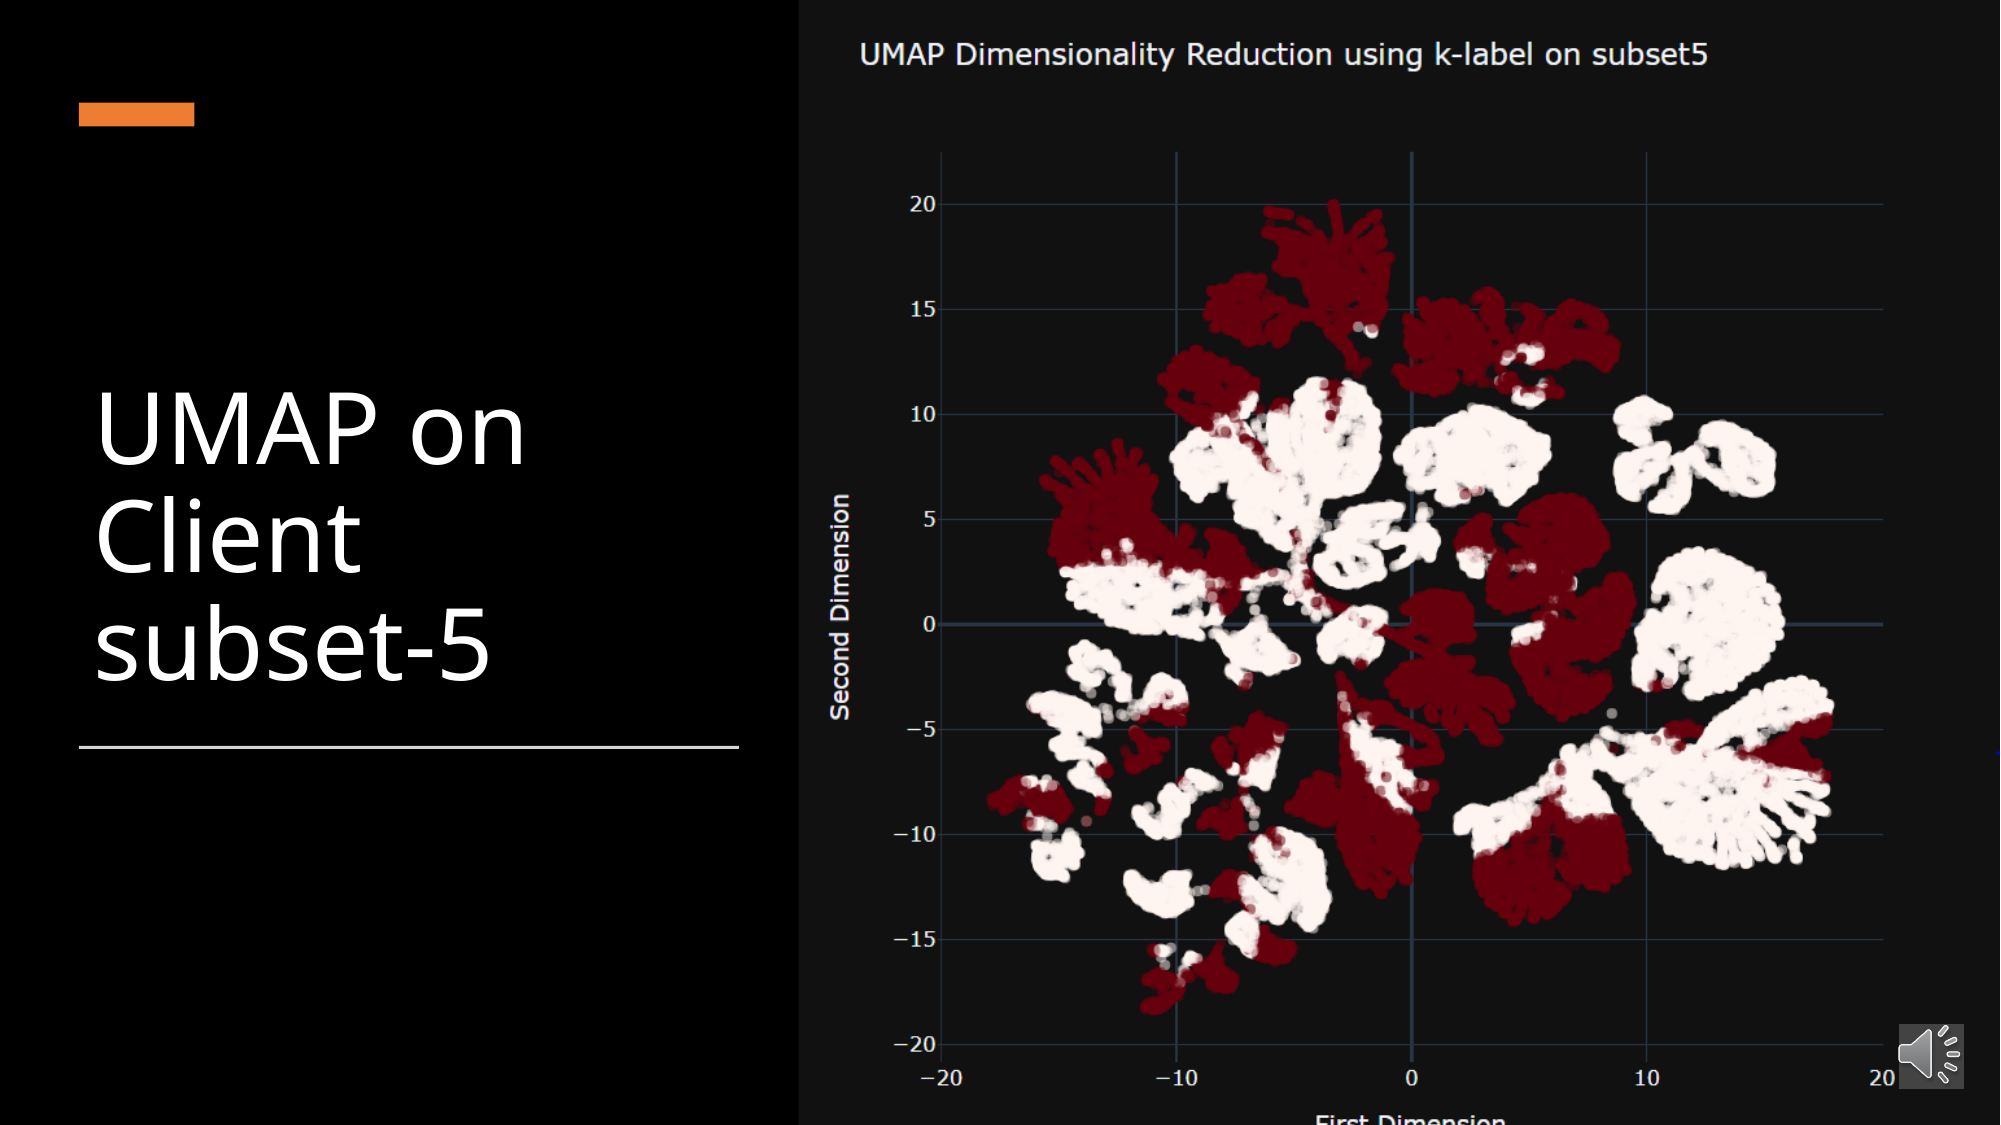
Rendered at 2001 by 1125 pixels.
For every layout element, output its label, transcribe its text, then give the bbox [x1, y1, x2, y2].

title UMAP on Client subset-5 [78, 184, 739, 710]
text_box [0, 0, 798, 1125]
picture [798, 0, 2000, 1125]
text_box [78, 745, 740, 750]
text_box [78, 102, 195, 128]
